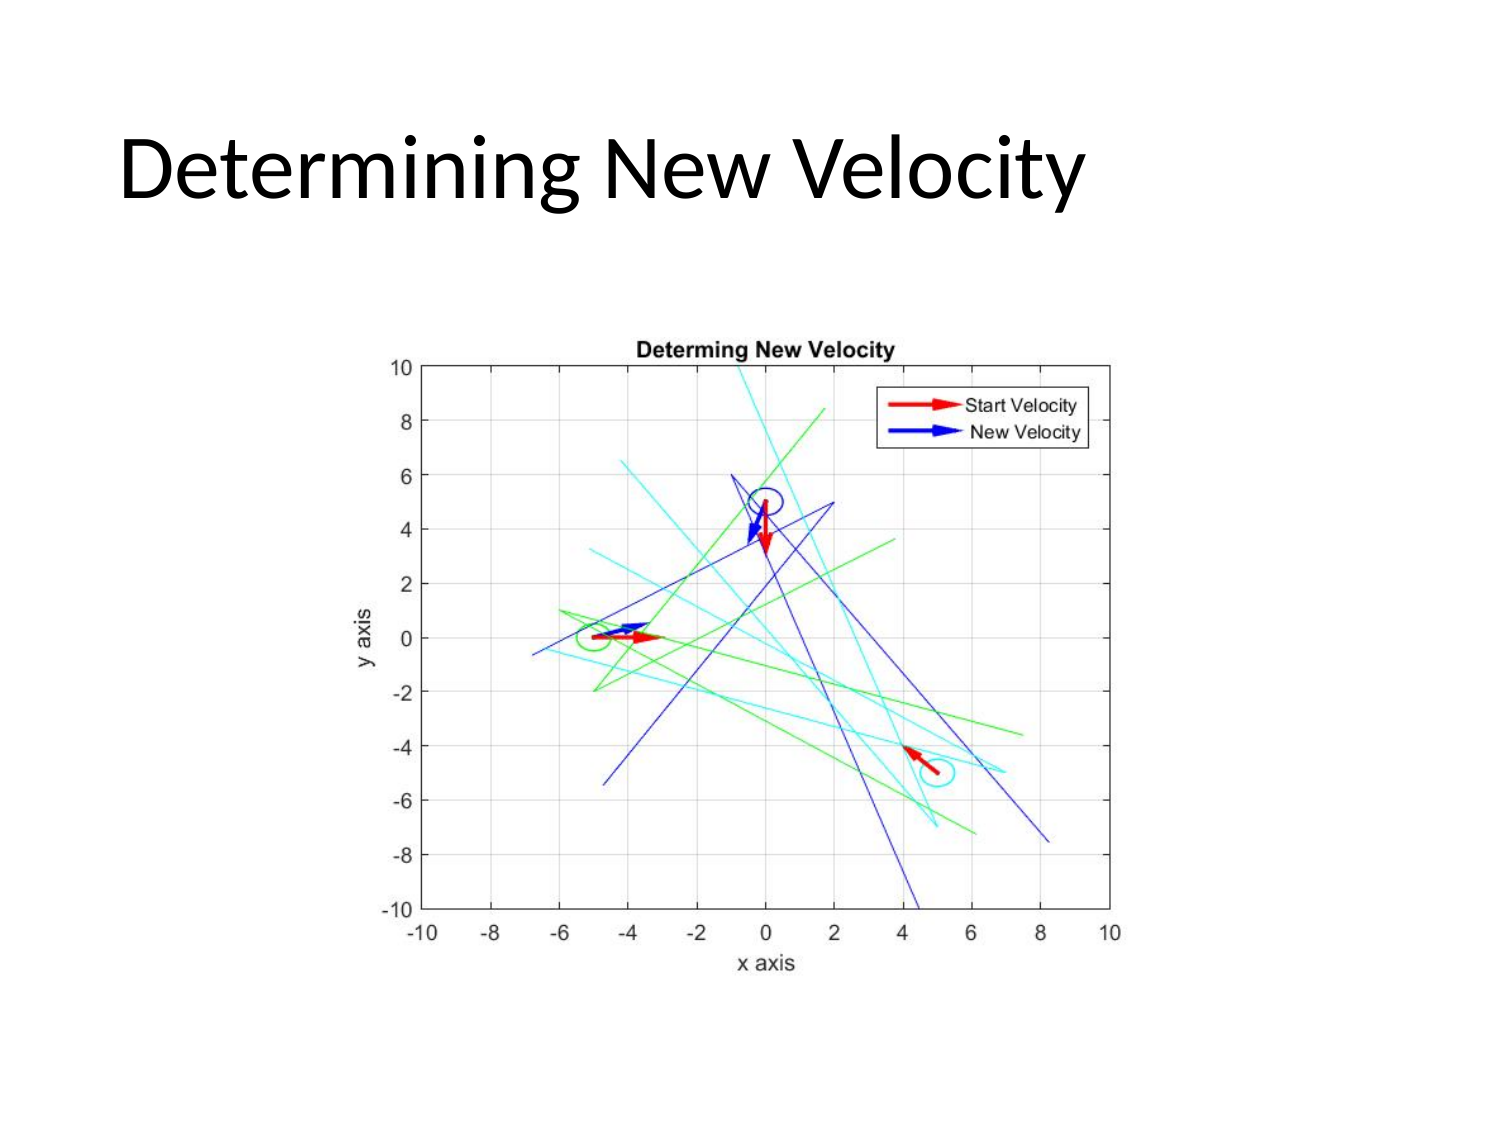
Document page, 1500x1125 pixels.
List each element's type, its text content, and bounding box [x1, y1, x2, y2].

title Determining New Velocity [103, 59, 1397, 278]
picture [306, 317, 1194, 982]
